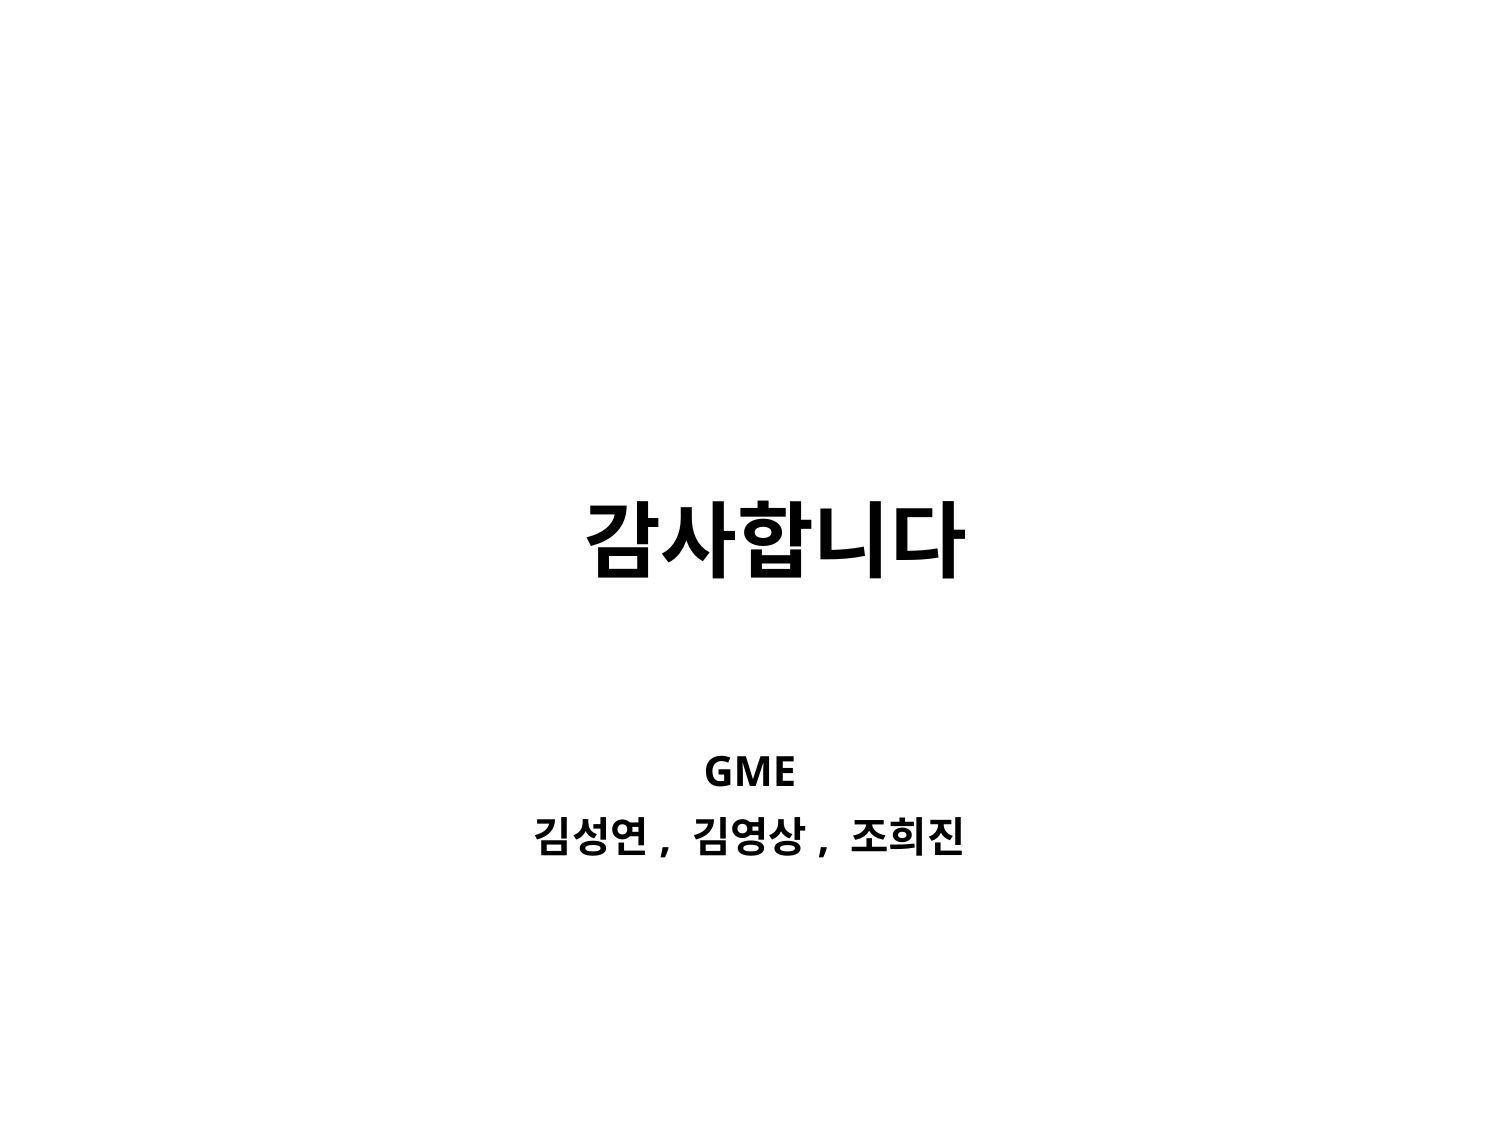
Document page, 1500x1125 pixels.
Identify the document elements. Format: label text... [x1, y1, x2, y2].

text_box 감사합니다 [569, 481, 982, 596]
text_box GME [688, 737, 812, 803]
text_box 김성연, 김영상, 조희진 [519, 803, 981, 869]
